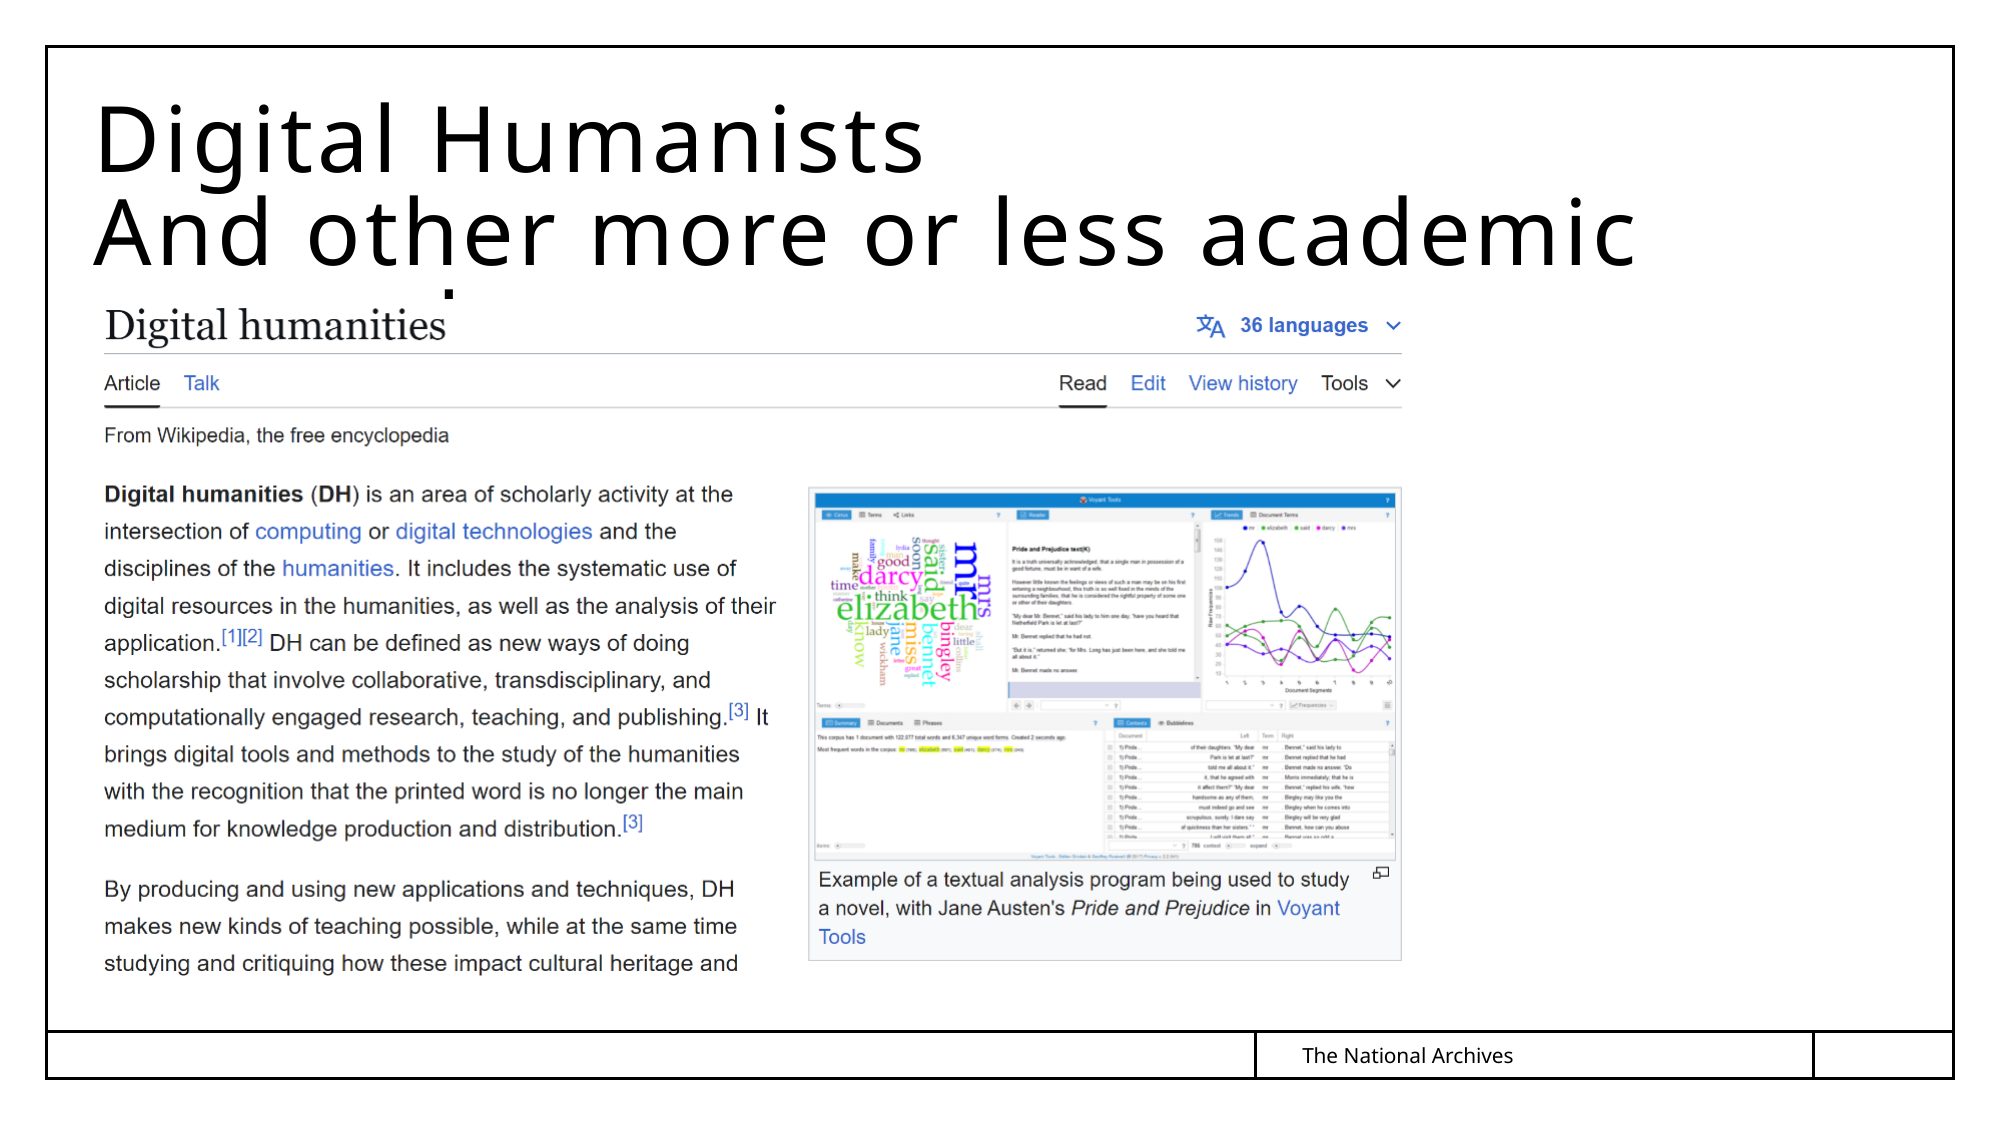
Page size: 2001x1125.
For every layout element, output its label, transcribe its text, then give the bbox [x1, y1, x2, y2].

picture [93, 299, 1410, 981]
title Digital Humanists And other more or less academic researchers [93, 97, 1929, 278]
